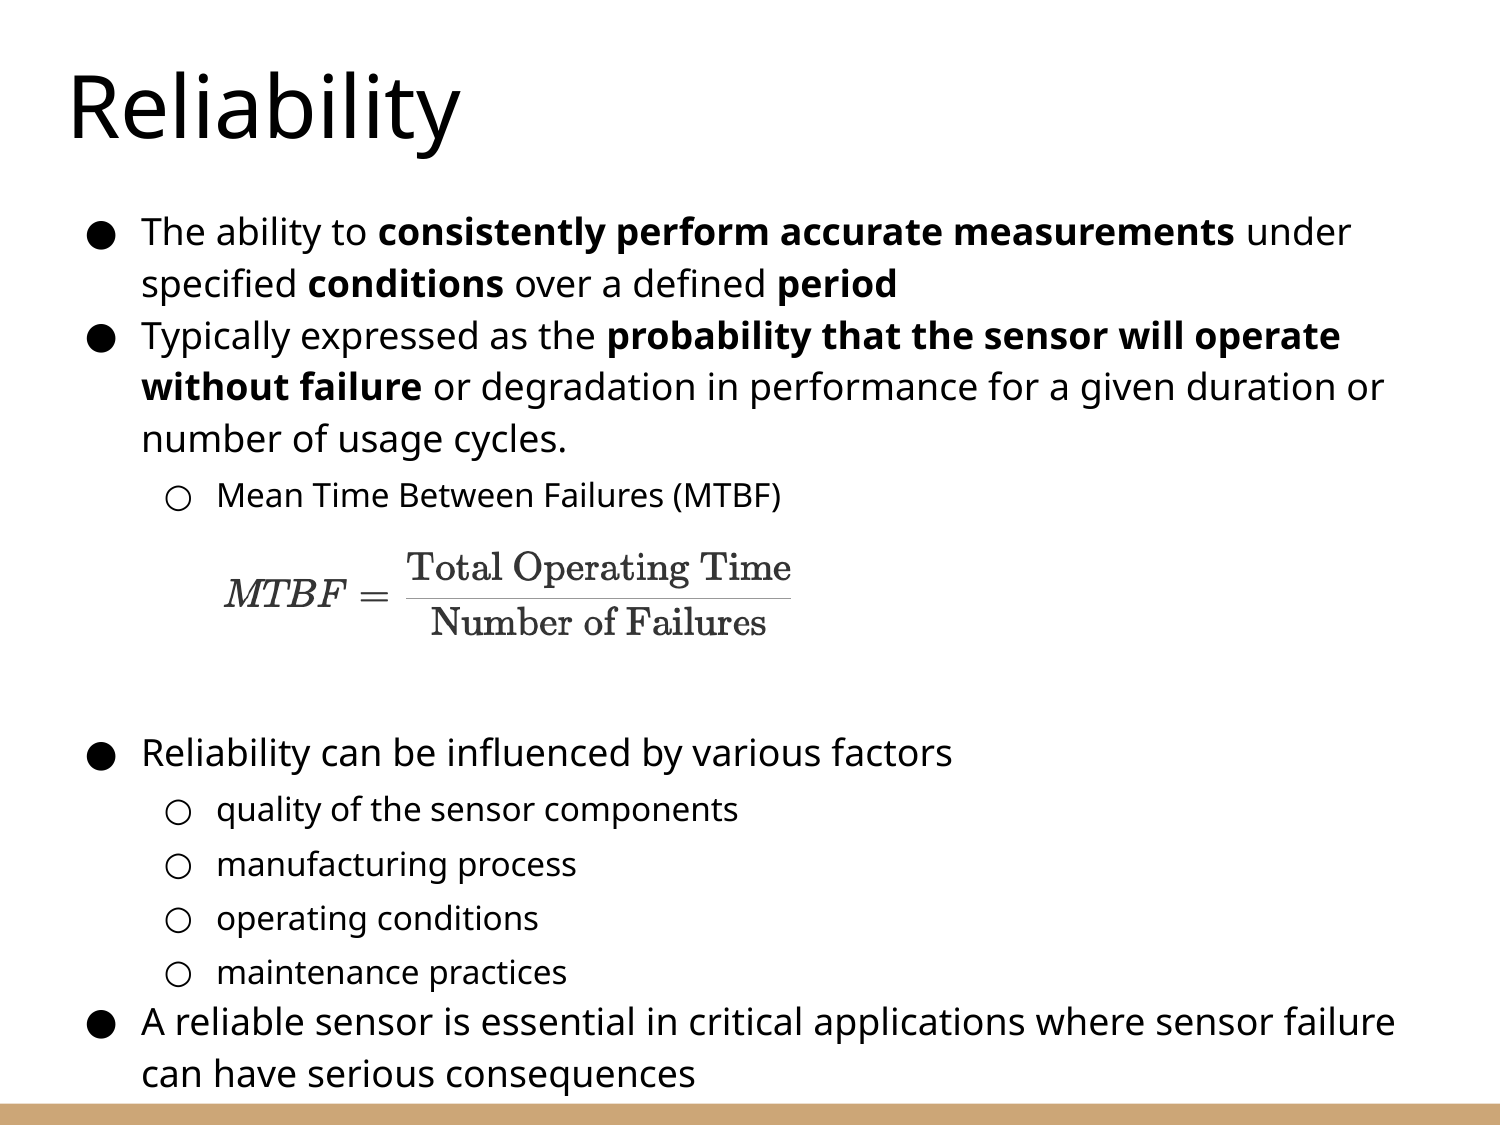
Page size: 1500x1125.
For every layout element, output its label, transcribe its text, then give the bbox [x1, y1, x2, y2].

title Reliability [51, 69, 1449, 172]
list The ability to consistently perform accurate measurements under specified conditions over a defined period Typically expressed as the probability that the sensor will operate without failure or degradation in performance for a given duration or number of usage cycles. Mean Time Between Failures (MTBF) Reliability can be influenced by various factors quality of the sensor components manufacturing process operating conditions maintenance practices A reliable sensor is essential in critical applications where sensor failure can have serious consequences [51, 186, 1449, 1077]
picture [222, 544, 798, 654]
